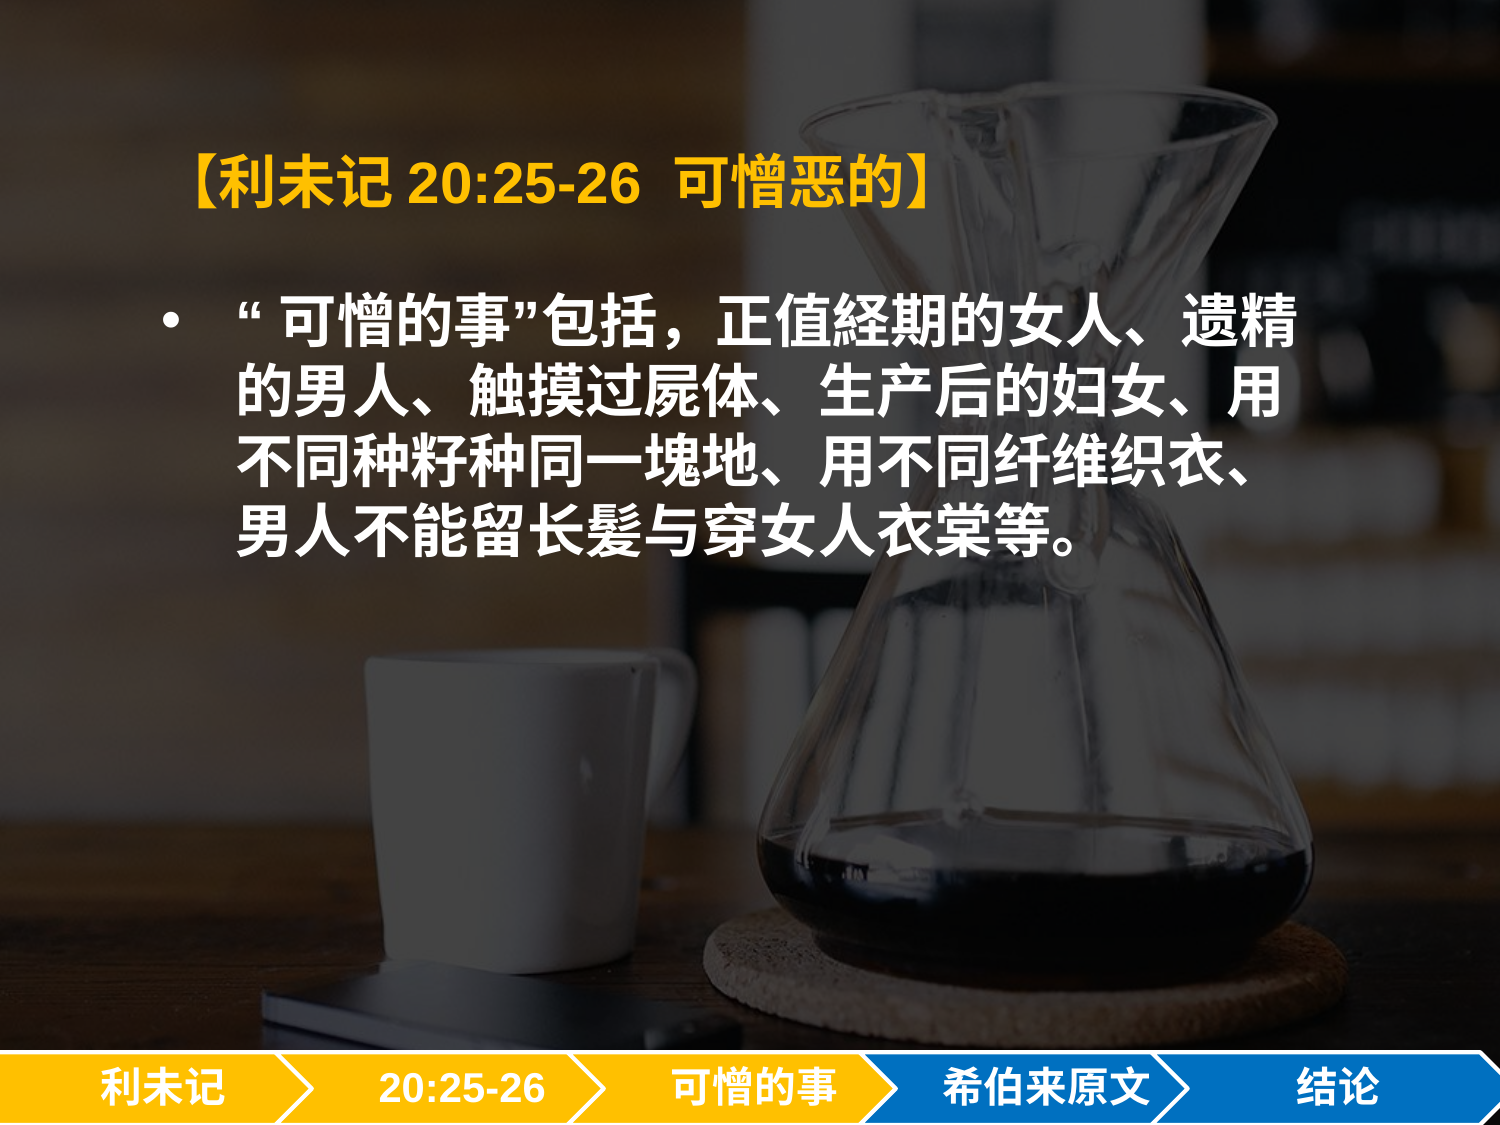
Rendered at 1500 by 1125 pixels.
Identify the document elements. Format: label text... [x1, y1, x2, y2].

text_box 【利未记20:25-26 可憎恶的】 “可憎的事”包括，正值経期的女人、遗精的男人、触摸过屍体、生产后的妇女、用不同种籽种同一塊地、用不同纤维织衣、男人不能留长髪与穿女人衣棠等。 [145, 137, 1354, 782]
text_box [0, 1051, 1500, 1125]
text_box [0, 0, 1500, 1050]
